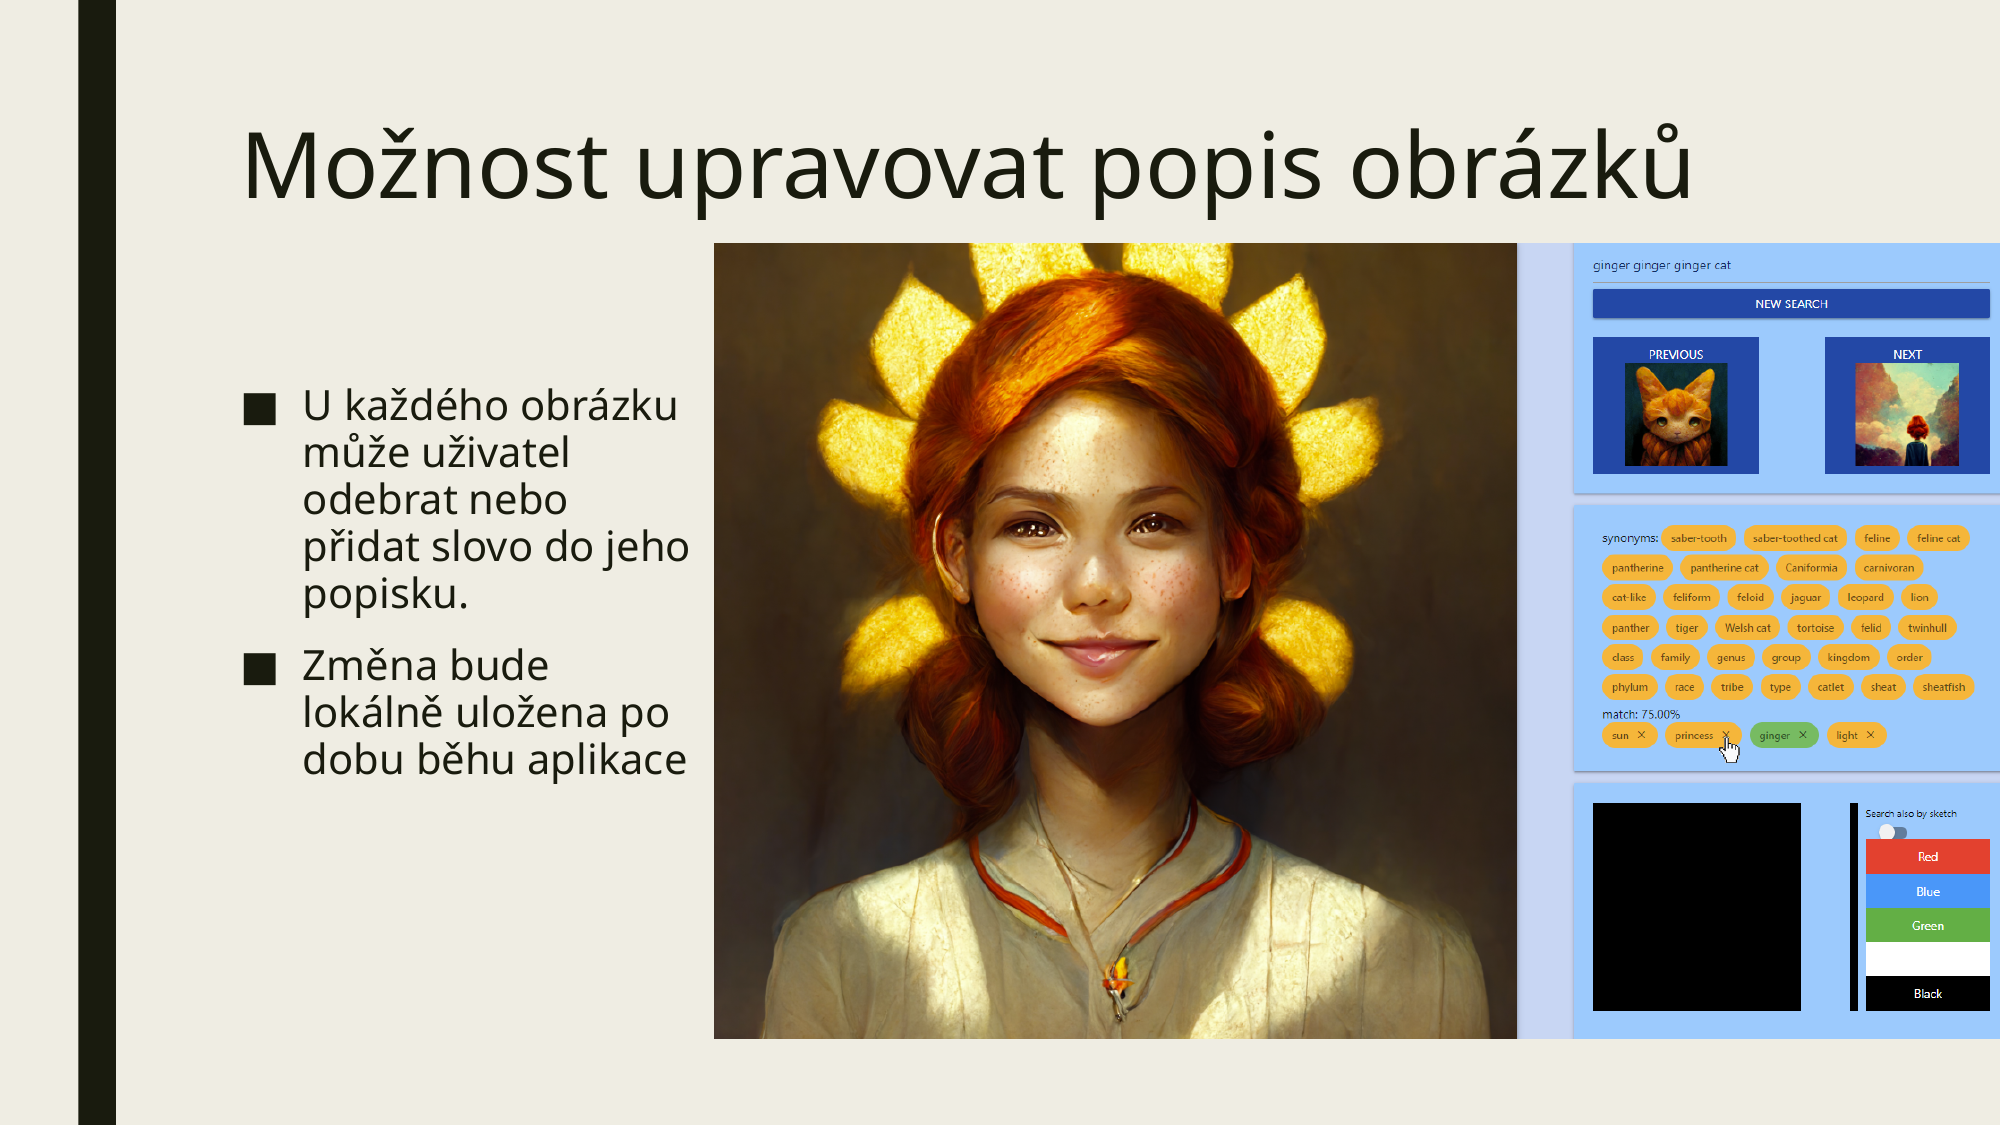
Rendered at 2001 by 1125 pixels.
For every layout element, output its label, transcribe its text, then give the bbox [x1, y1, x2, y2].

picture [714, 243, 2000, 1039]
list U každého obrázku může uživatel odebrat nebo přidat slovo do jeho popisku. Změna bude lokálně uložena po dobu běhu aplikace [225, 375, 709, 963]
title Možnost upravovat popis obrázků [225, 112, 1800, 357]
